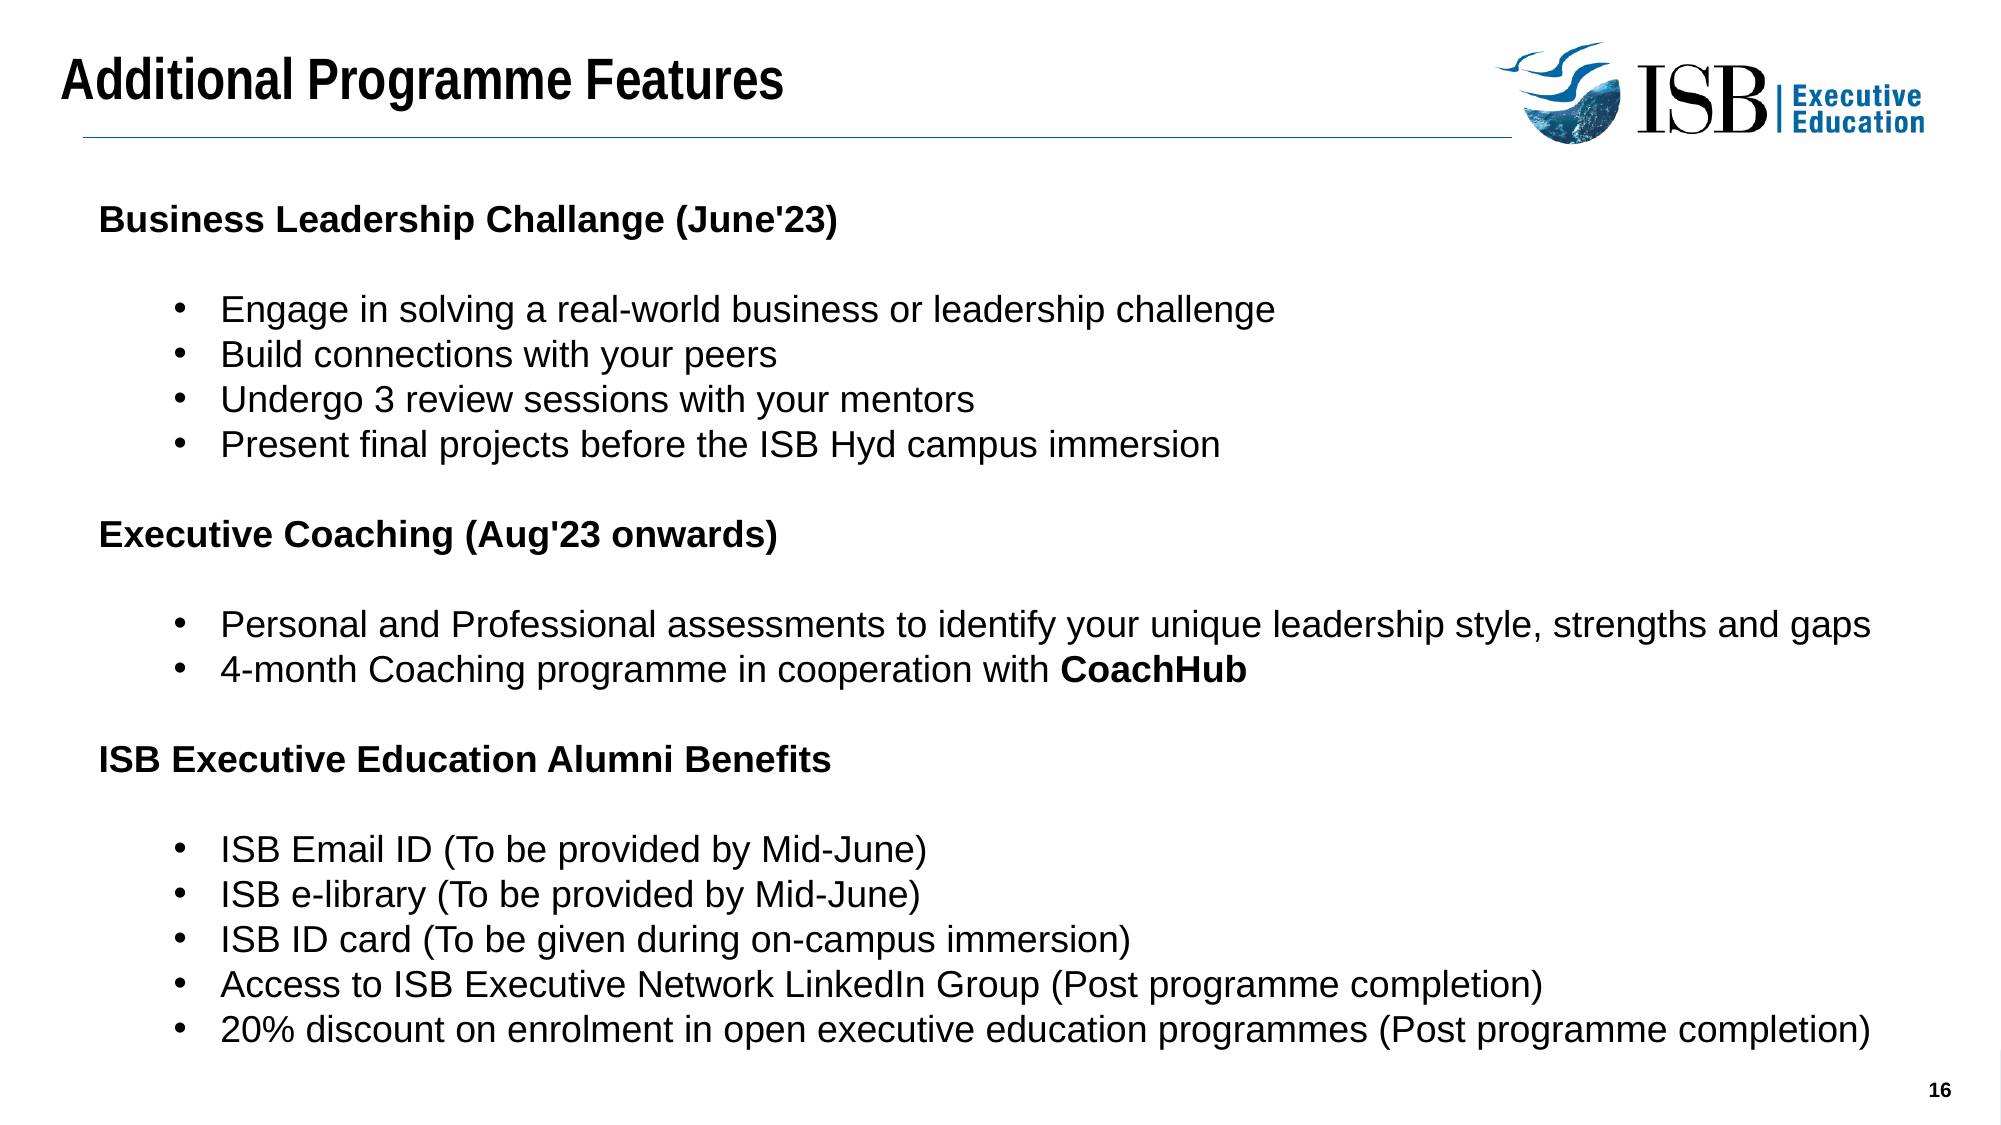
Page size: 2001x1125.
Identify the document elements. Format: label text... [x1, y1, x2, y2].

text_box Additional Programme Features [45, 42, 996, 104]
text_box Business Leadership Challange (June'23) ​ Engage in solving a real-world business or leadership challenge Build connections with your peers Undergo 3 review sessions with your mentors Present final projects before the ISB Hyd campus immersion Executive Coaching (Aug'23 onwards) ​ Personal and Professional assessments to identify your unique leadership style, strengths and gaps 4-month Coaching programme in cooperation with CoachHub ​ ISB Executive Education Alumni Benefits ISB Email ID (To be provided by Mid-June) ISB e-library (To be provided by Mid-June) ISB ID card (To be given during on-campus immersion) Access to ISB Executive Network LinkedIn Group (Post programme completion) 20% discount on enrolment in open executive education programmes (Post programme completion) [83, 187, 1913, 1102]
slide_number 16 [1913, 1059, 1997, 1119]
picture [1450, 0, 1967, 225]
